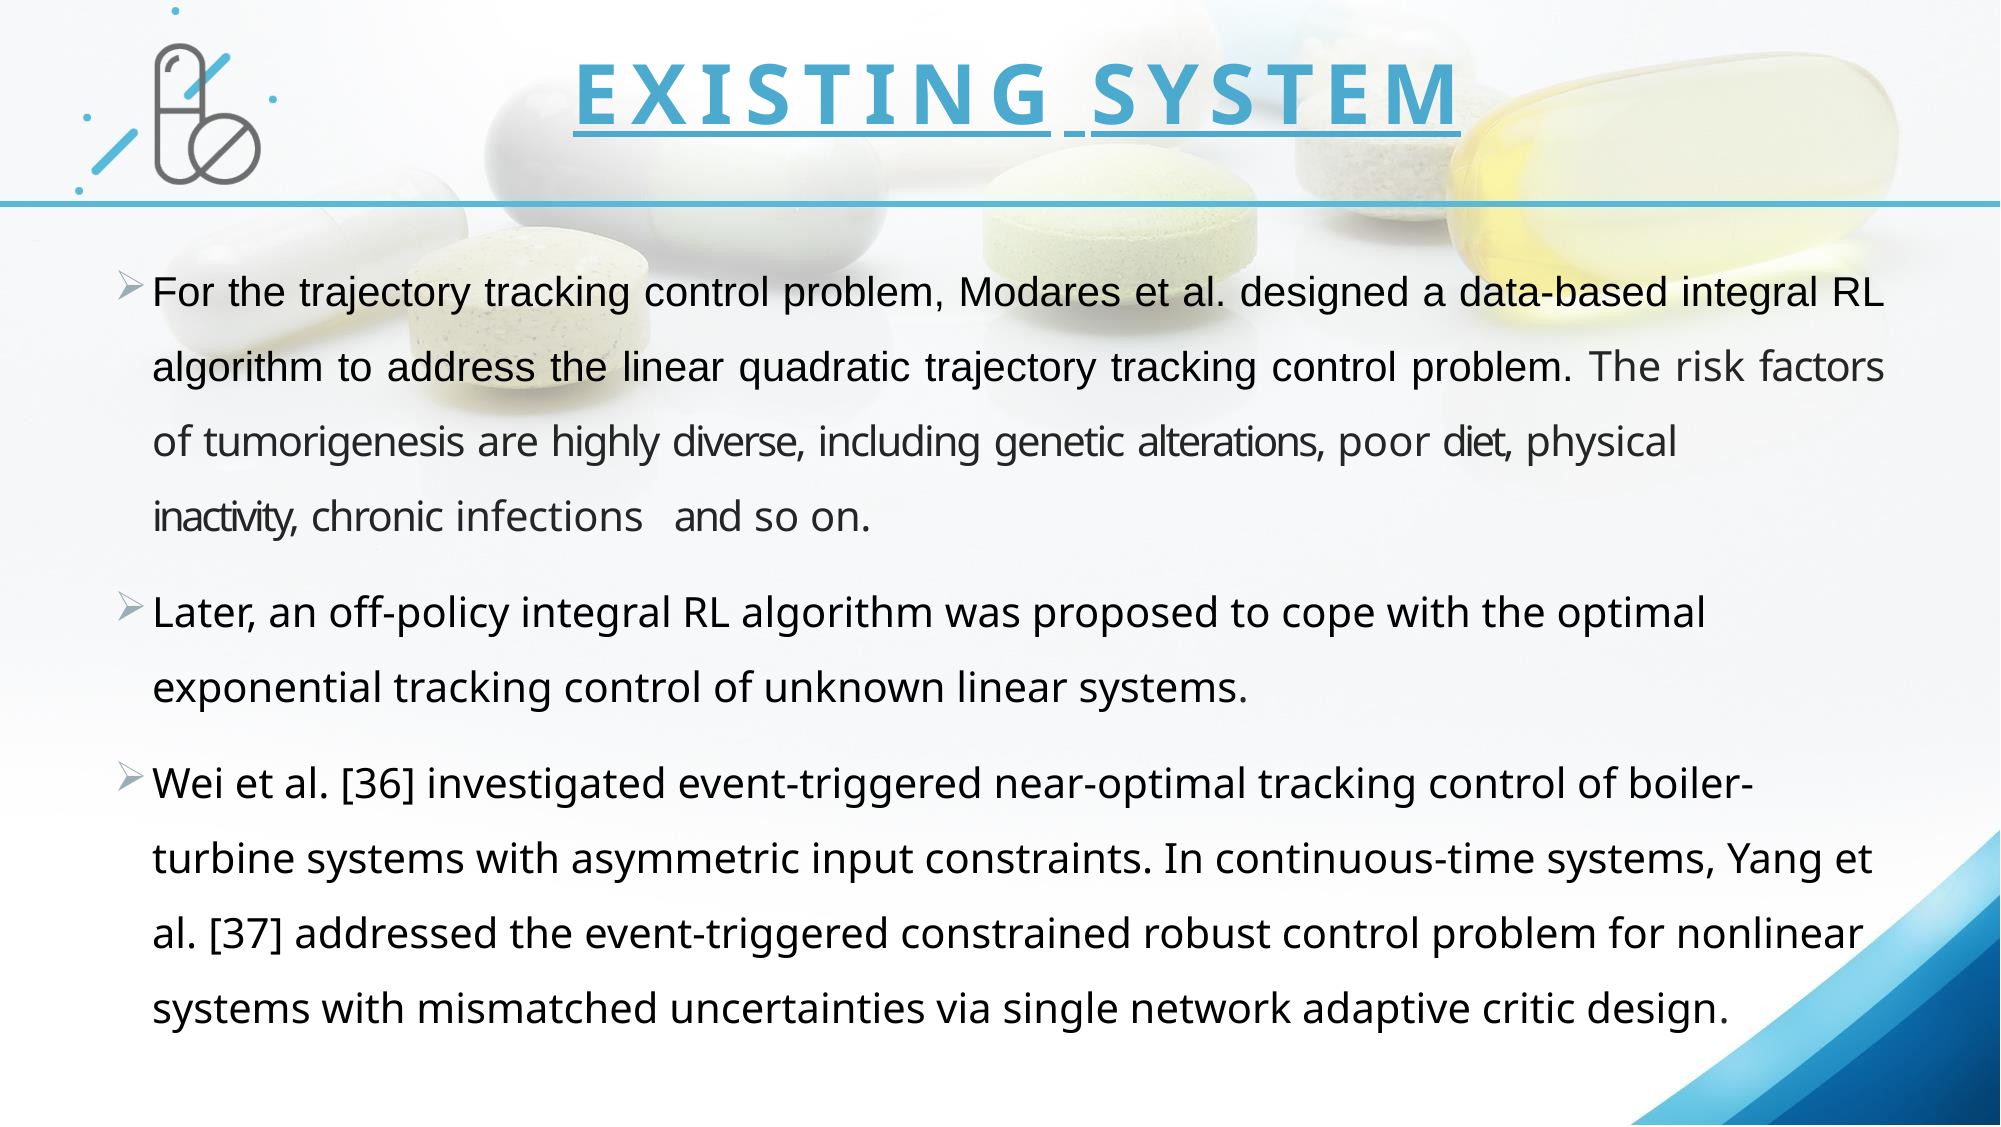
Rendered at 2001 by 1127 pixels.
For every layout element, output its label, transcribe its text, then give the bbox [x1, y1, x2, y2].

title EXISTING SYSTEM [170, 39, 1824, 230]
text_box For the trajectory tracking control problem, Modares et al. designed a data-based integral RL algorithm to address the linear quadratic trajectory tracking control problem. The risk factors of tumorigenesis are highly diverse, including genetic alterations, poor diet, physical inactivity, chronic infections and so on. Later, an off-policy integral RL algorithm was proposed to cope with the optimal exponential tracking control of unknown linear systems. Wei et al. [36] investigated event-triggered near-optimal tracking control of boiler-turbine systems with asymmetric input constraints. In continuous-time systems, Yang et al. [37] addressed the event-triggered constrained robust control problem for nonlinear systems with mismatched uncertainties via single network adaptive critic design. [112, 237, 1890, 1032]
picture [0, 0, 2000, 1125]
